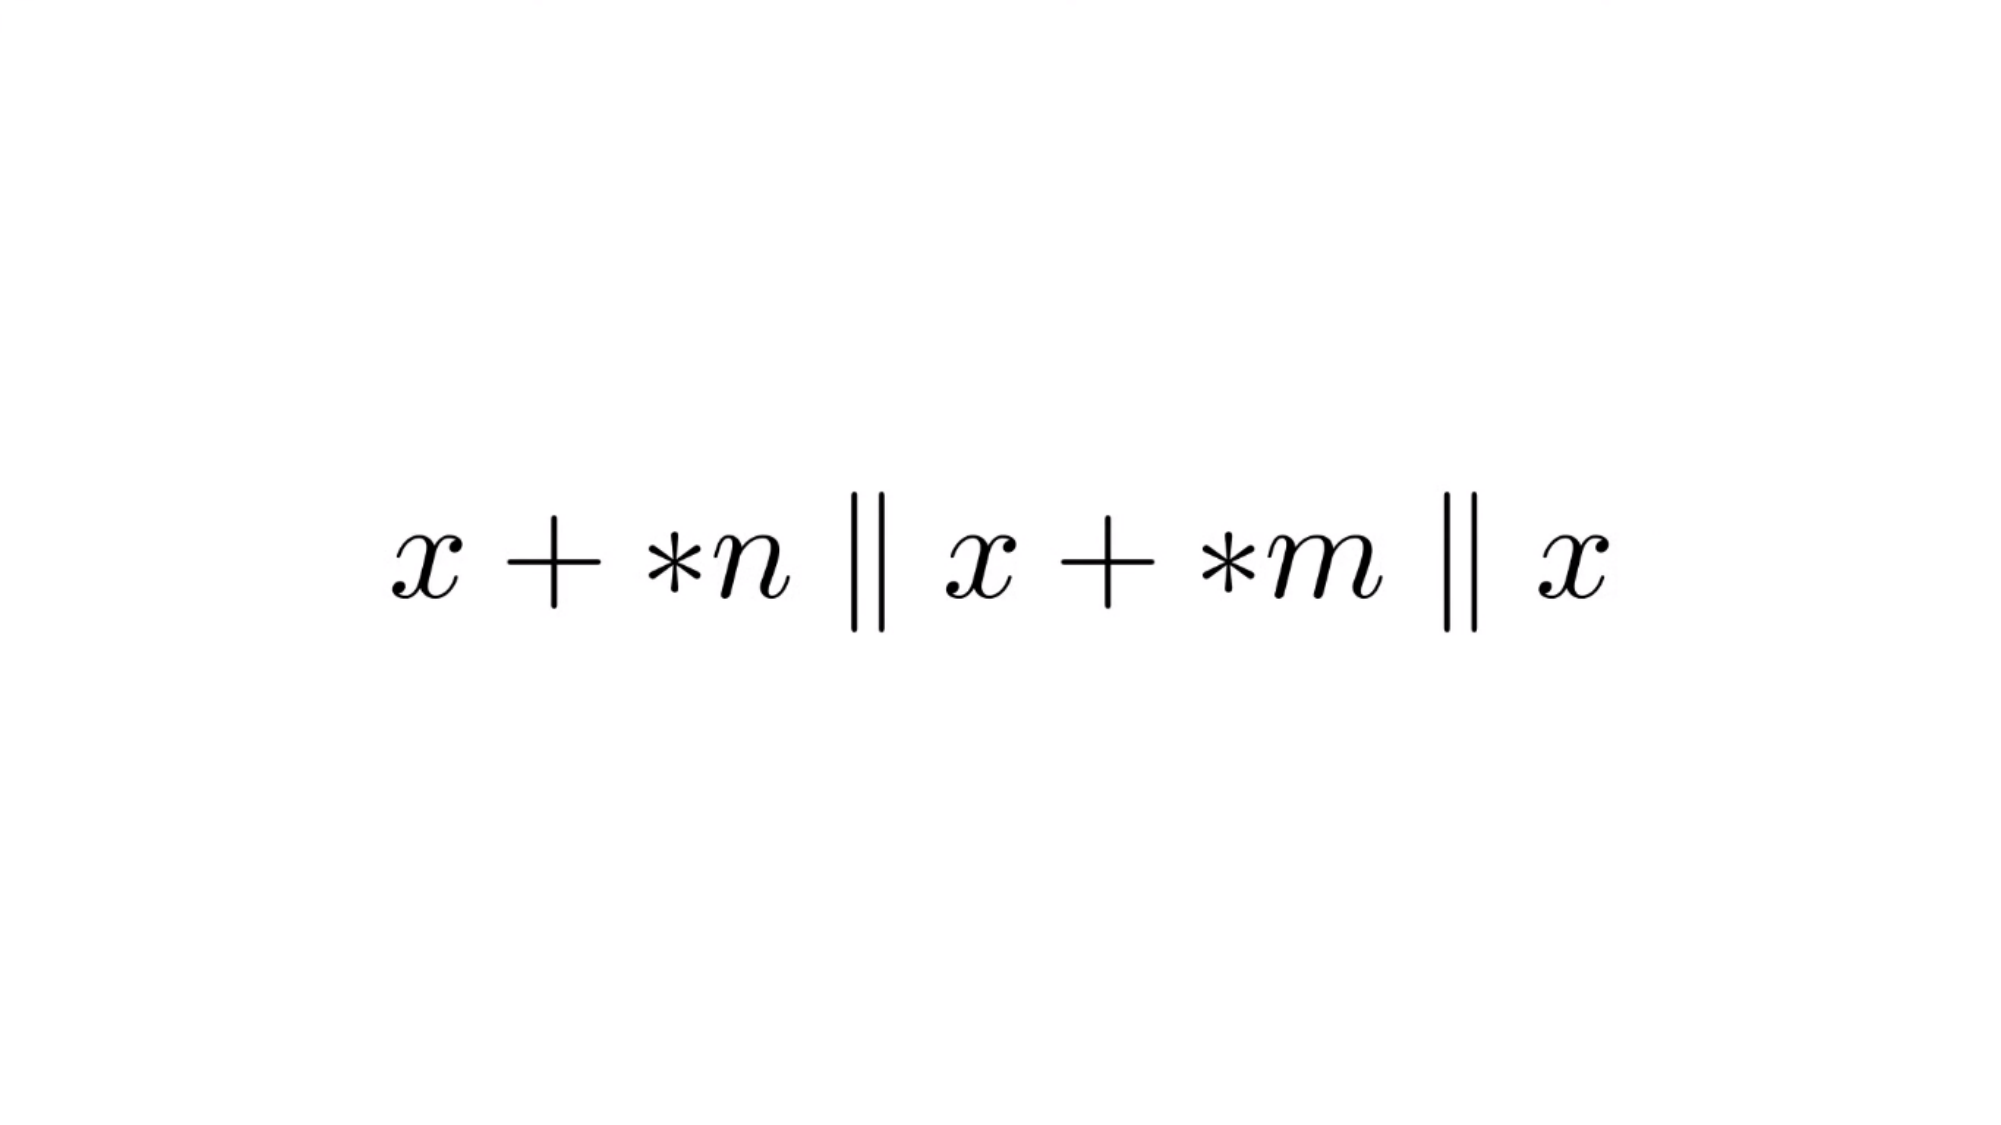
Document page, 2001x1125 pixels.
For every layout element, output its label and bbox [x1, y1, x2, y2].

list [0, 0, 2000, 1125]
